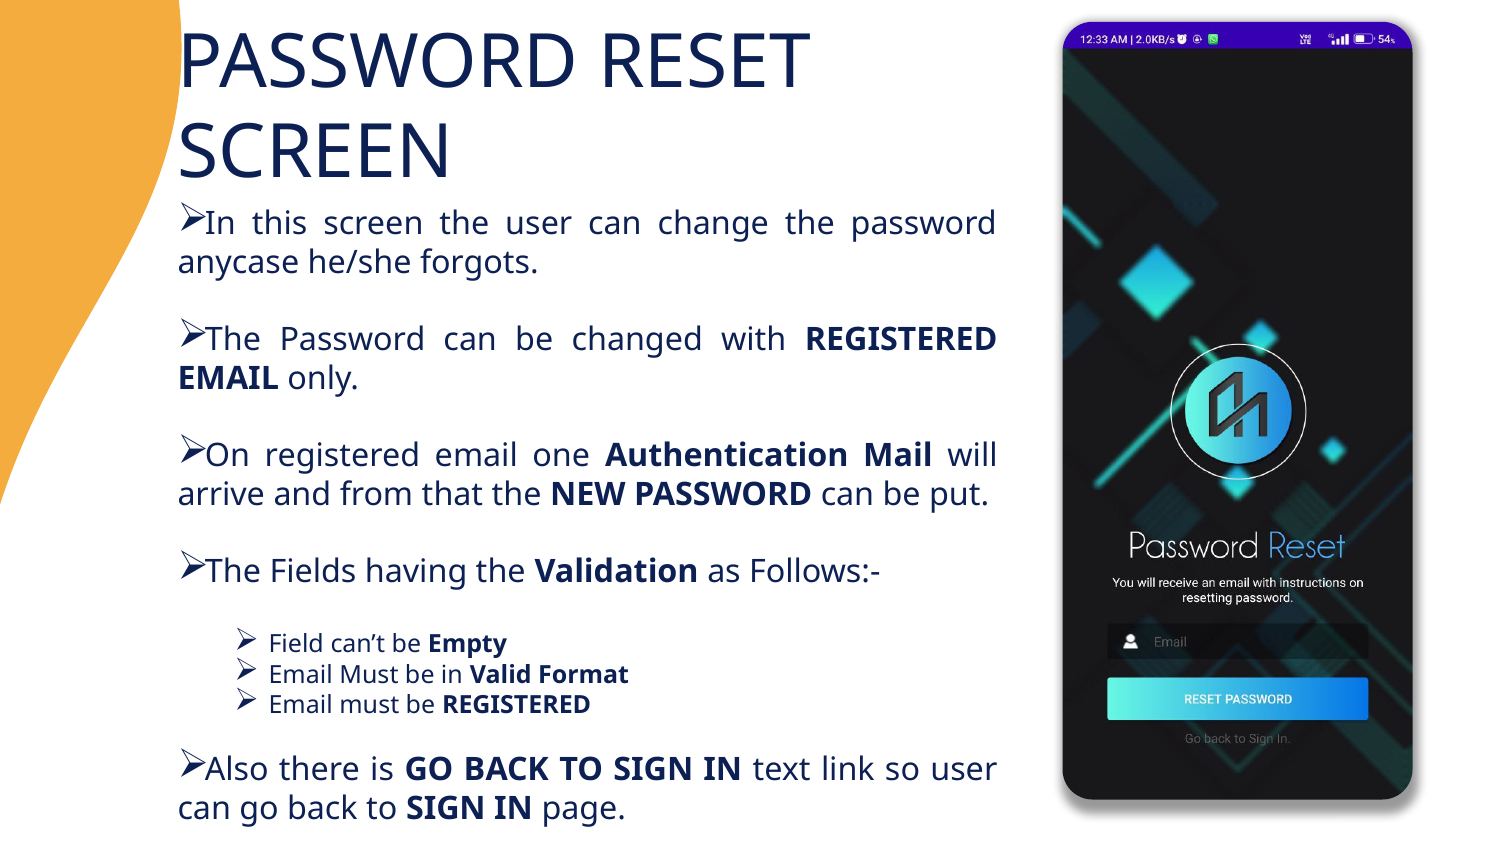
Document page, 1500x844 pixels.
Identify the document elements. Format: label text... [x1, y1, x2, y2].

subtitle In this screen the user can change the password anycase he/she forgots. The Password can be changed with REGISTERED EMAIL only. On registered email one Authentication Mail will arrive and from that the NEW PASSWORD can be put. The Fields having the Validation as Follows:- Field can’t be Empty Email Must be in Valid Format Email must be REGISTERED Also there is GO BACK TO SIGN IN text link so user can go back to SIGN IN page. [162, 184, 1013, 844]
title PASSWORD RESET SCREEN [162, 0, 1095, 206]
picture [1062, 21, 1413, 800]
